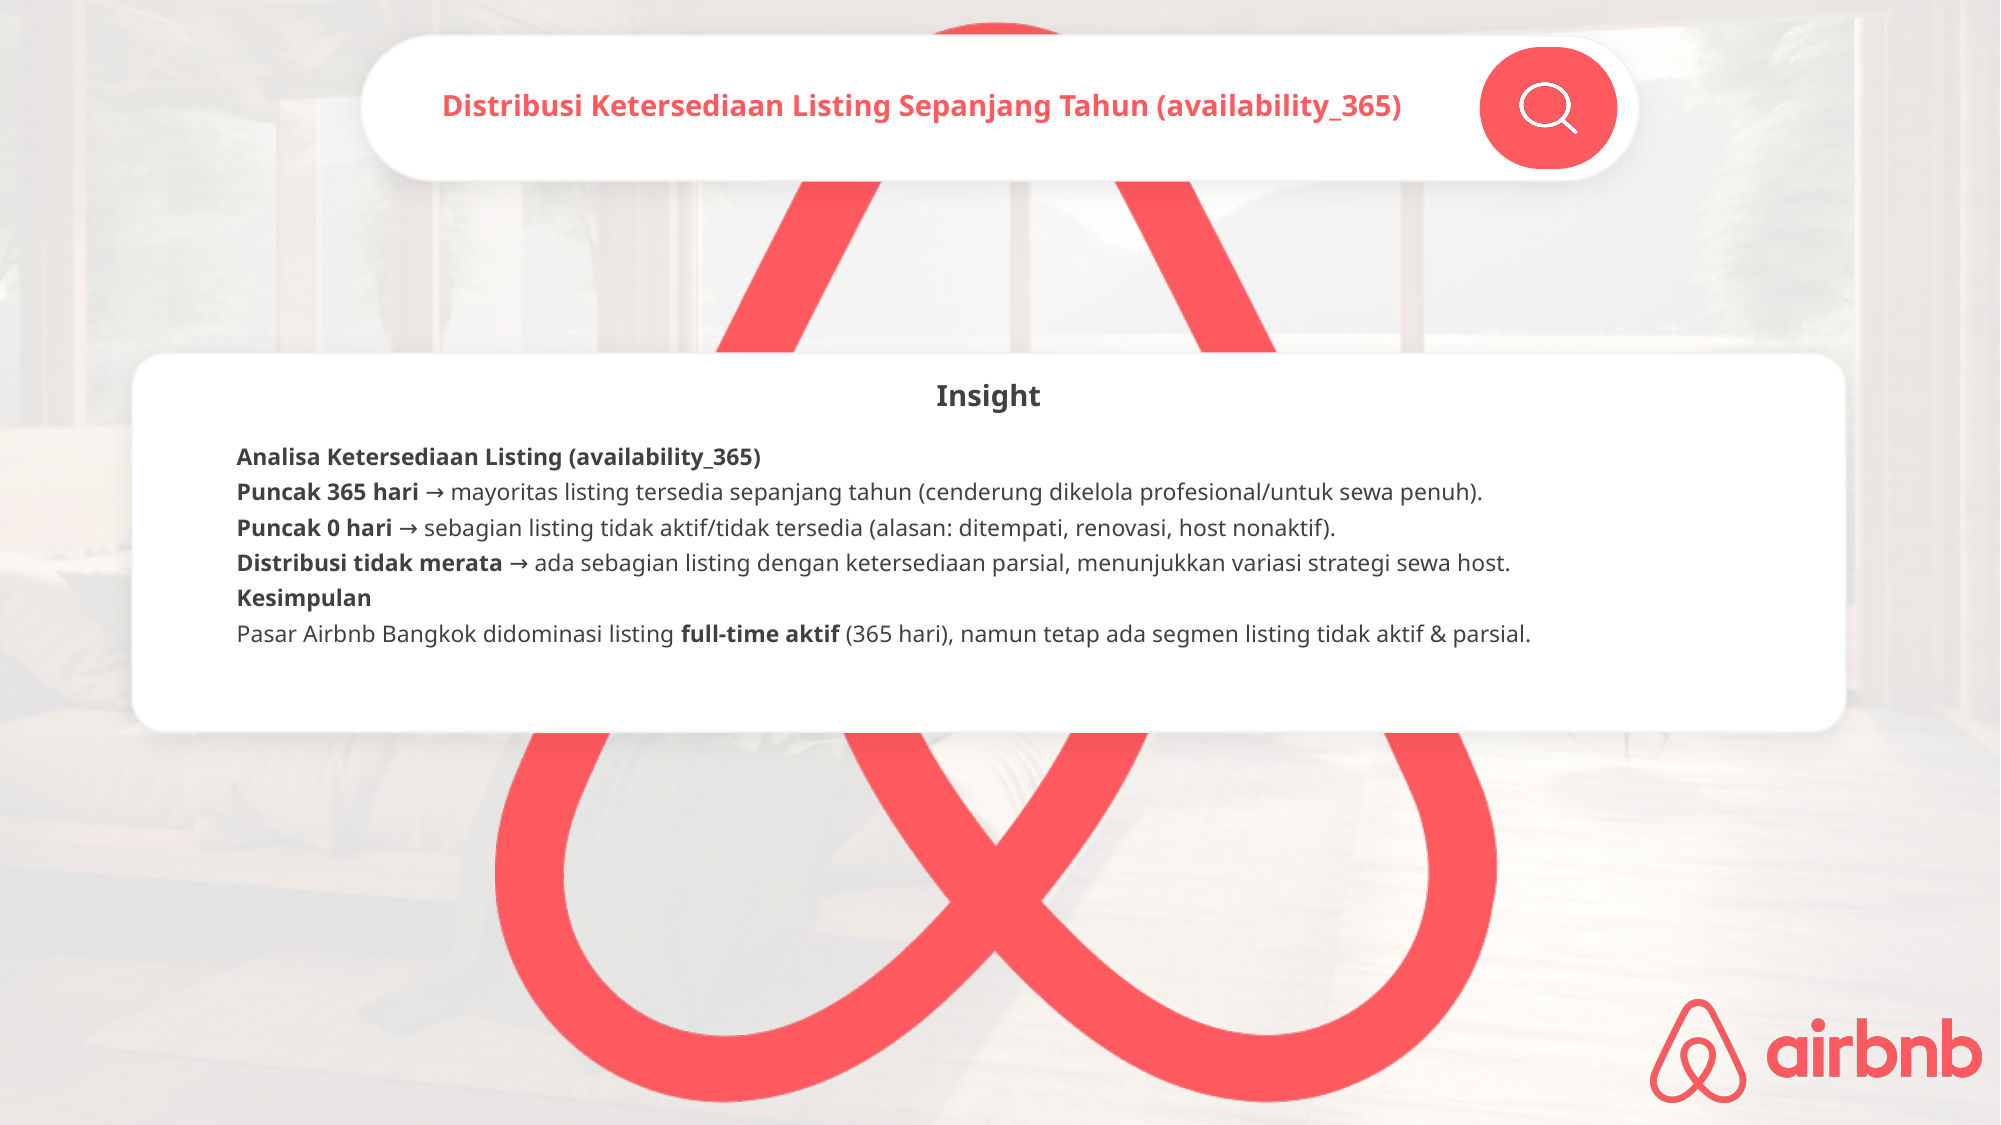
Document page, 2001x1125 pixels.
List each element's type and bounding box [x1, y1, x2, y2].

text_box [221, 369, 1757, 654]
picture [495, 733, 1505, 1103]
picture [495, 22, 1505, 34]
picture [1650, 999, 1982, 1103]
picture [495, 182, 1505, 352]
text_box [131, 352, 1847, 734]
text_box [360, 35, 1640, 181]
